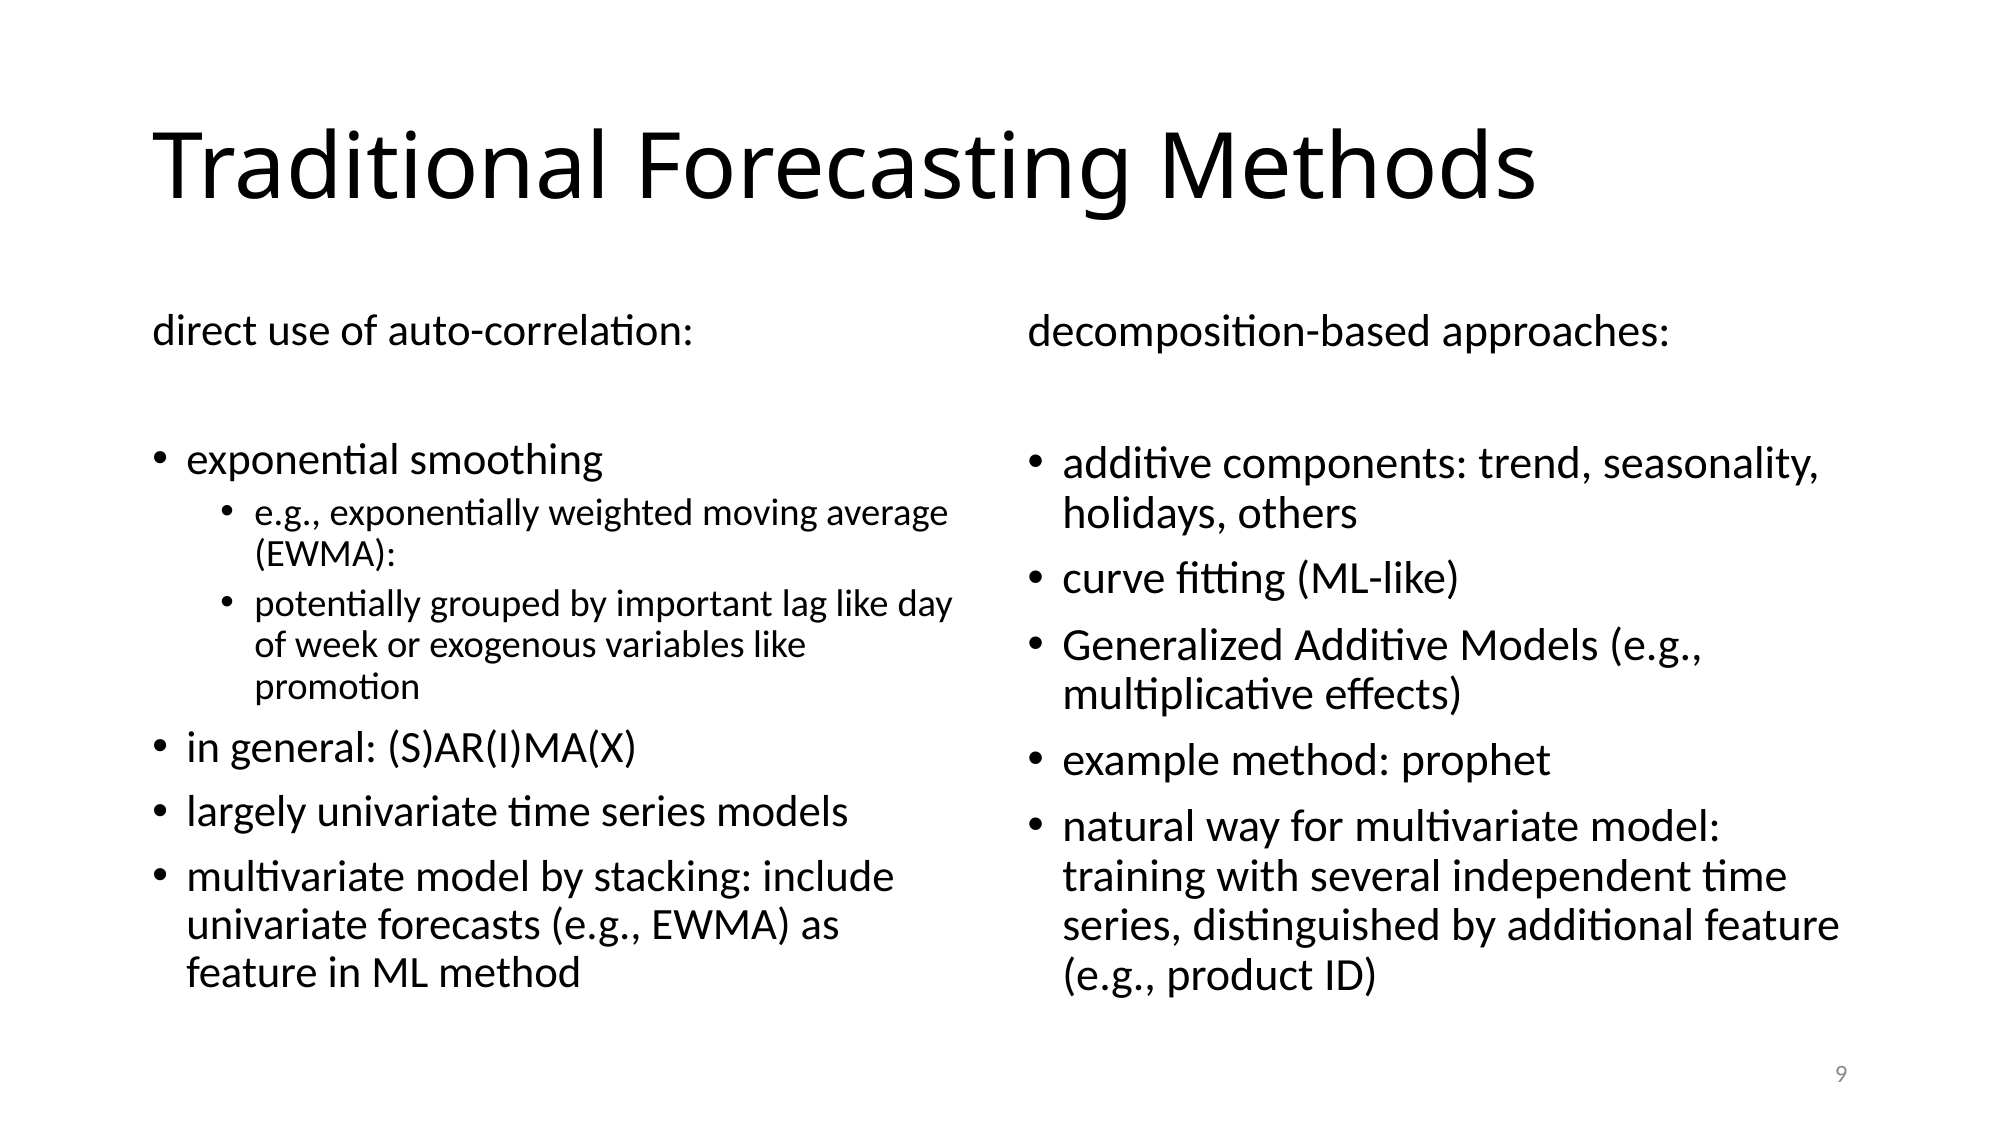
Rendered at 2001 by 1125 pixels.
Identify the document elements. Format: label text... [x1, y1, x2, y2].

title Traditional Forecasting Methods [137, 59, 1863, 278]
list decomposition-based approaches: additive components: trend, seasonality, holidays, others curve fitting (ML-like) Generalized Additive Models (e.g., multiplicative effects) example method: prophet natural way for multivariate model: training with several independent time series, distinguished by additional feature (e.g., product ID) [1012, 299, 1863, 1014]
slide_number 9 [1412, 1042, 1863, 1103]
